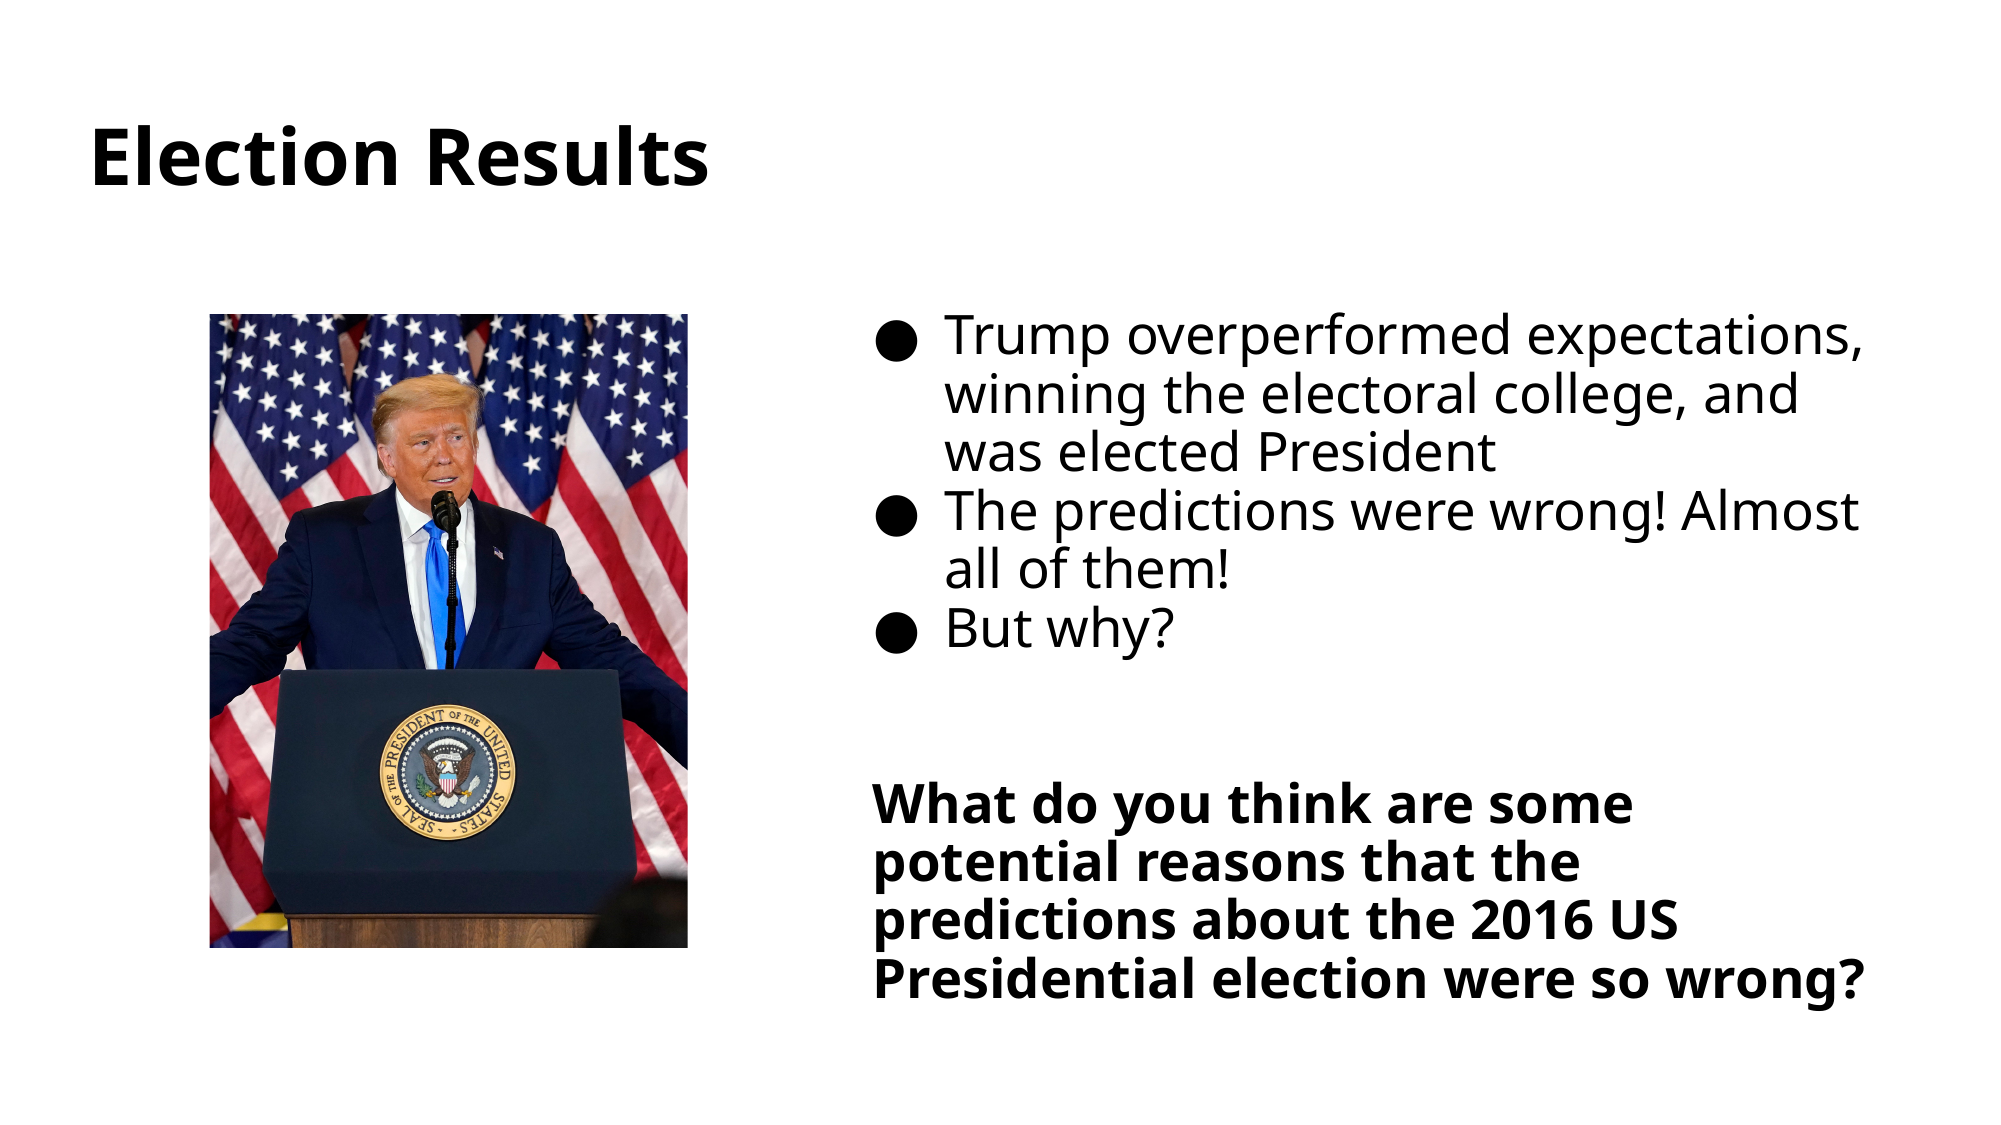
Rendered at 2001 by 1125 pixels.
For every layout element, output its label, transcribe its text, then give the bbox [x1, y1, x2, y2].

picture [208, 314, 689, 949]
title Election Results [68, 97, 1932, 223]
list Trump overperformed expectations, winning the electoral college, and was elected President The predictions were wrong! Almost all of them! But why? What do you think are some potential reasons that the predictions about the 2016 US Presidential election were so wrong? [835, 288, 1894, 1082]
